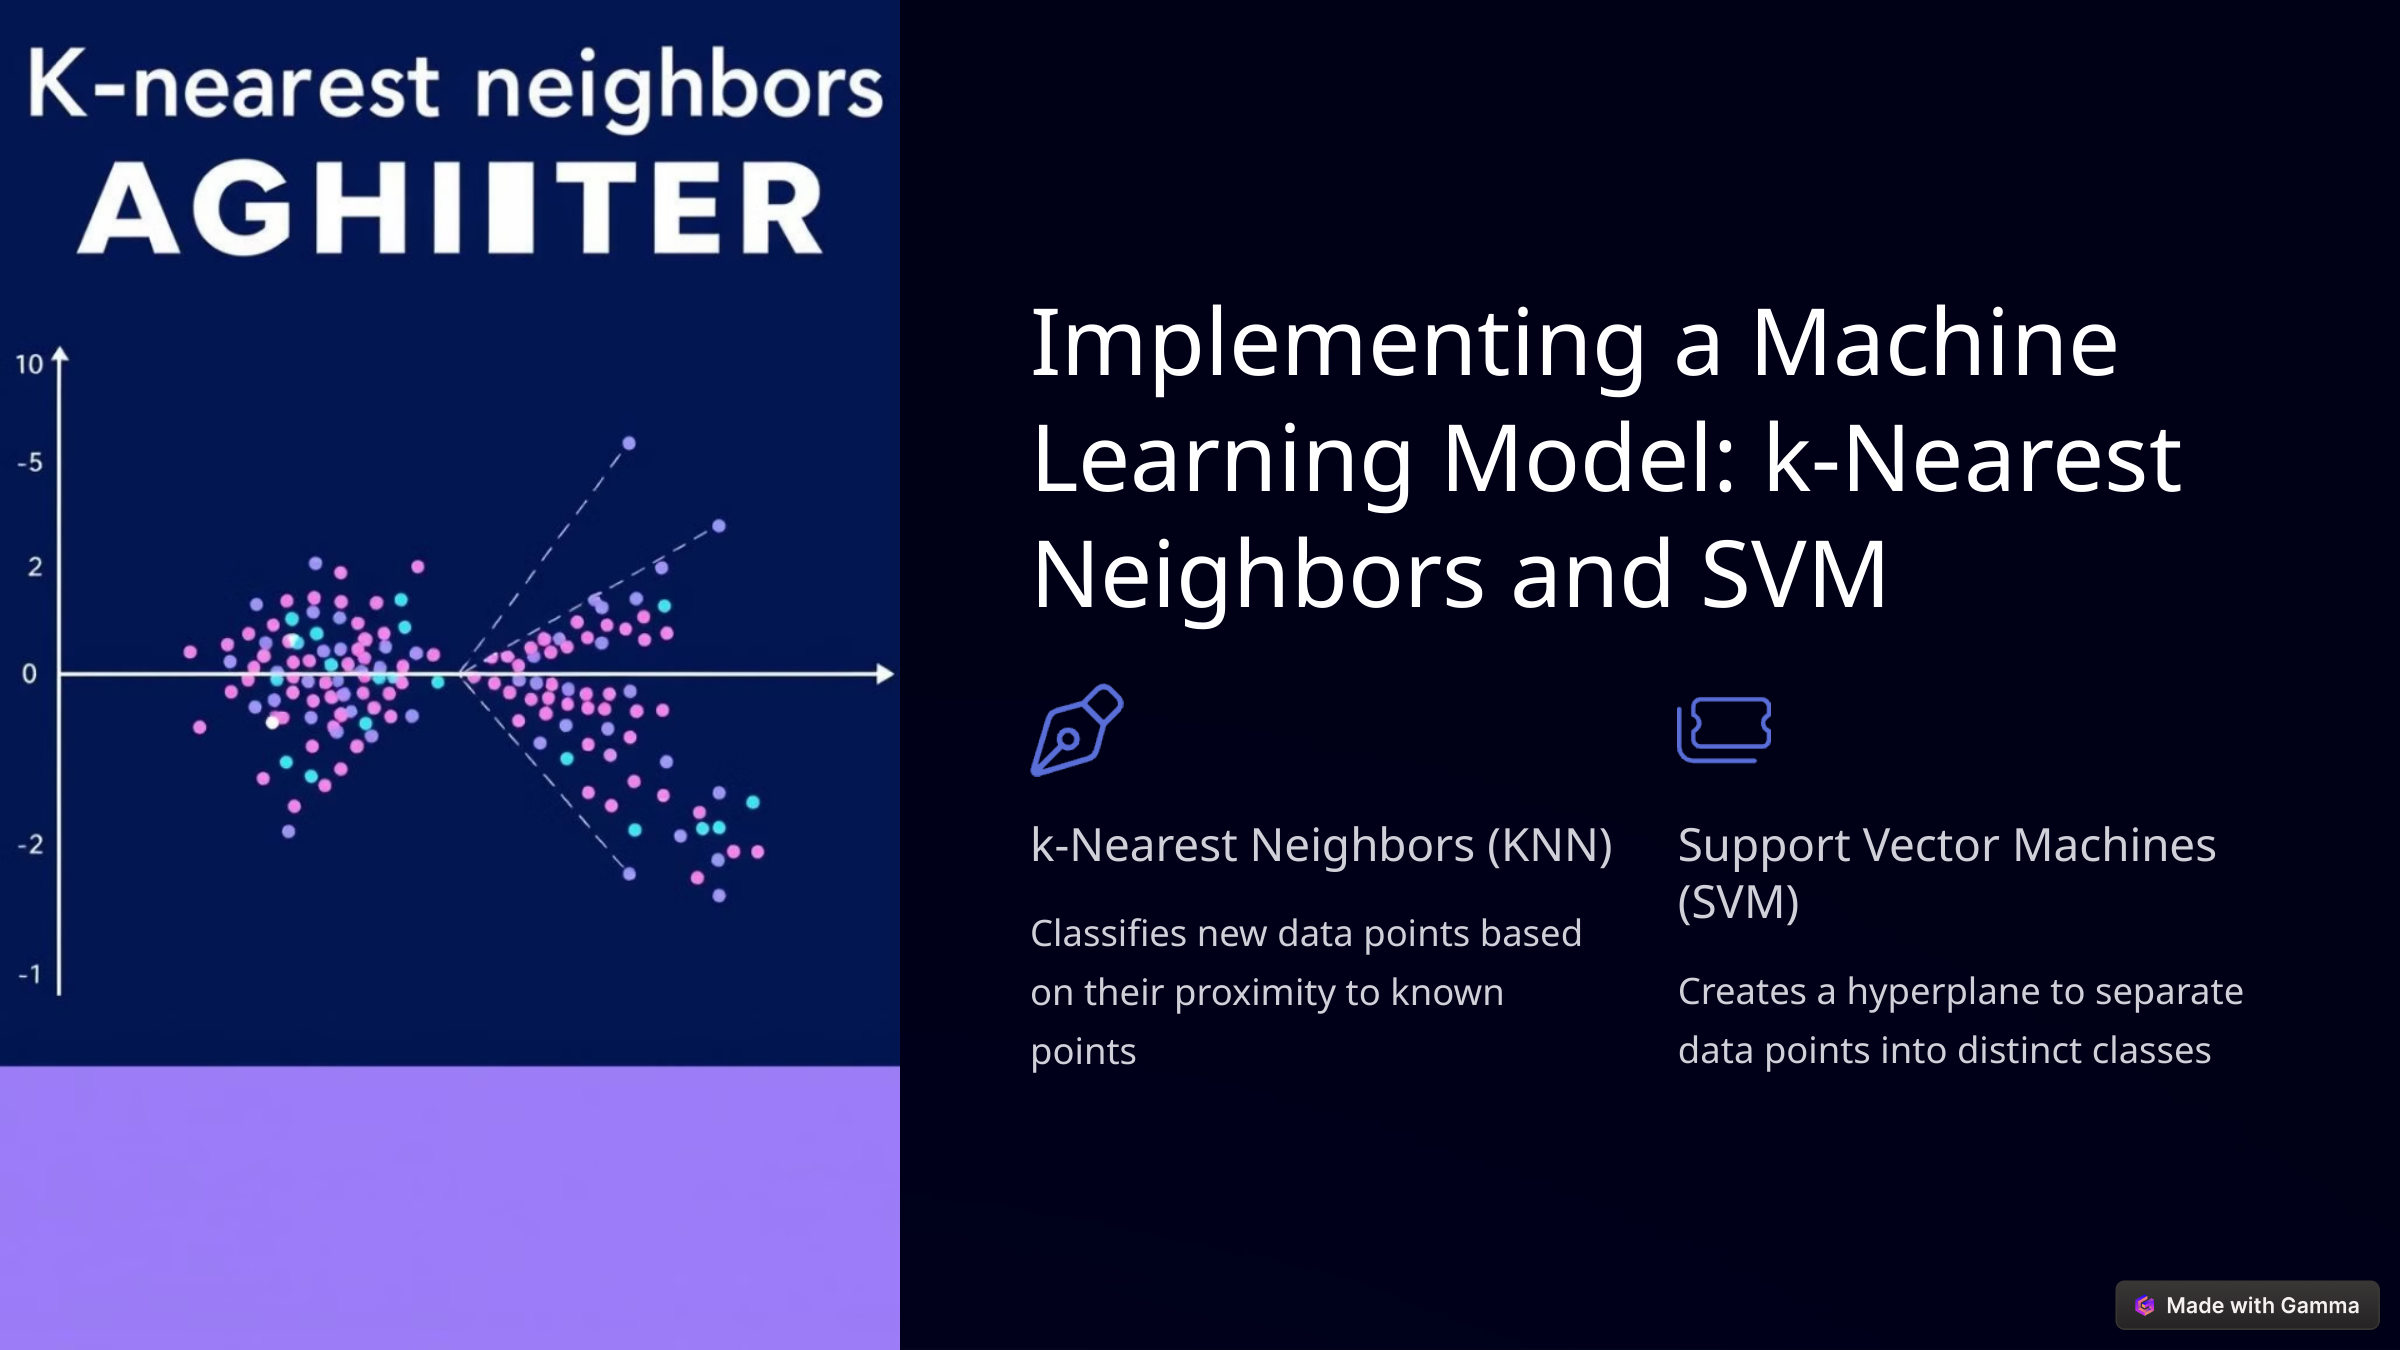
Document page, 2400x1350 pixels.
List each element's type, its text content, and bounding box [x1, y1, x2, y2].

text_box Support Vector Machines (SVM) [1677, 813, 2270, 930]
picture [1030, 683, 1124, 777]
picture [0, 0, 900, 1350]
text_box Creates a hyperplane to separate data points into distinct classes [1677, 952, 2270, 1072]
picture [1677, 683, 1771, 777]
text_box Classifies new data points based on their proximity to known points [1030, 893, 1622, 1013]
text_box Implementing a Machine Learning Model: k-Nearest Neighbors and SVM [1030, 278, 2270, 628]
picture [2106, 1271, 2389, 1339]
text_box k-Nearest Neighbors (KNN) [1030, 813, 1600, 872]
